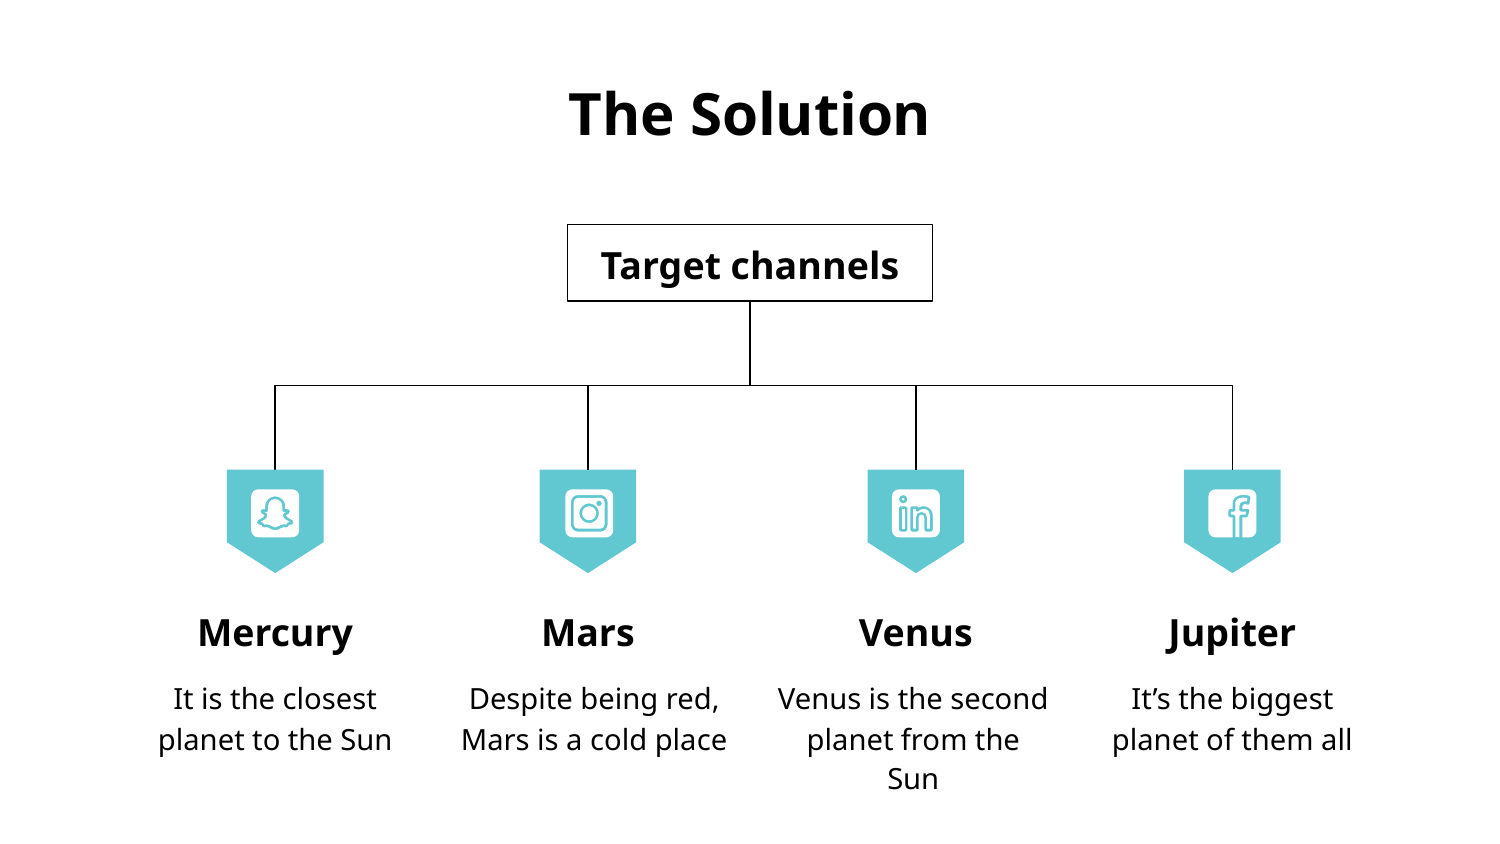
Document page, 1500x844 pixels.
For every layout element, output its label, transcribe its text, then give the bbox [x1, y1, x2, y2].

text_box It is the closest planet to the Sun [124, 660, 426, 751]
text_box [427, 147, 598, 623]
text_box [867, 477, 901, 564]
text_box [601, 296, 901, 301]
text_box Jupiter [1135, 600, 1329, 663]
text_box [226, 469, 324, 574]
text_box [748, 302, 901, 469]
text_box Target channels [601, 232, 901, 296]
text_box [906, 143, 1076, 627]
text_box [601, 474, 637, 565]
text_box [891, 489, 901, 538]
text_box Mercury [178, 600, 372, 663]
text_box [601, 224, 901, 232]
title The Solution [216, 62, 1284, 157]
text_box Mars [491, 600, 685, 663]
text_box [1208, 489, 1257, 538]
text_box It’s the biggest planet of them all [1081, 660, 1383, 751]
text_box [584, 304, 744, 467]
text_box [250, 489, 300, 538]
text_box Venus [819, 600, 1013, 663]
text_box Venus is the second planet from the Sun [762, 660, 1064, 751]
text_box Despite being red, Mars is a cold place [443, 660, 745, 751]
text_box [1184, 469, 1281, 574]
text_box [601, 489, 614, 538]
